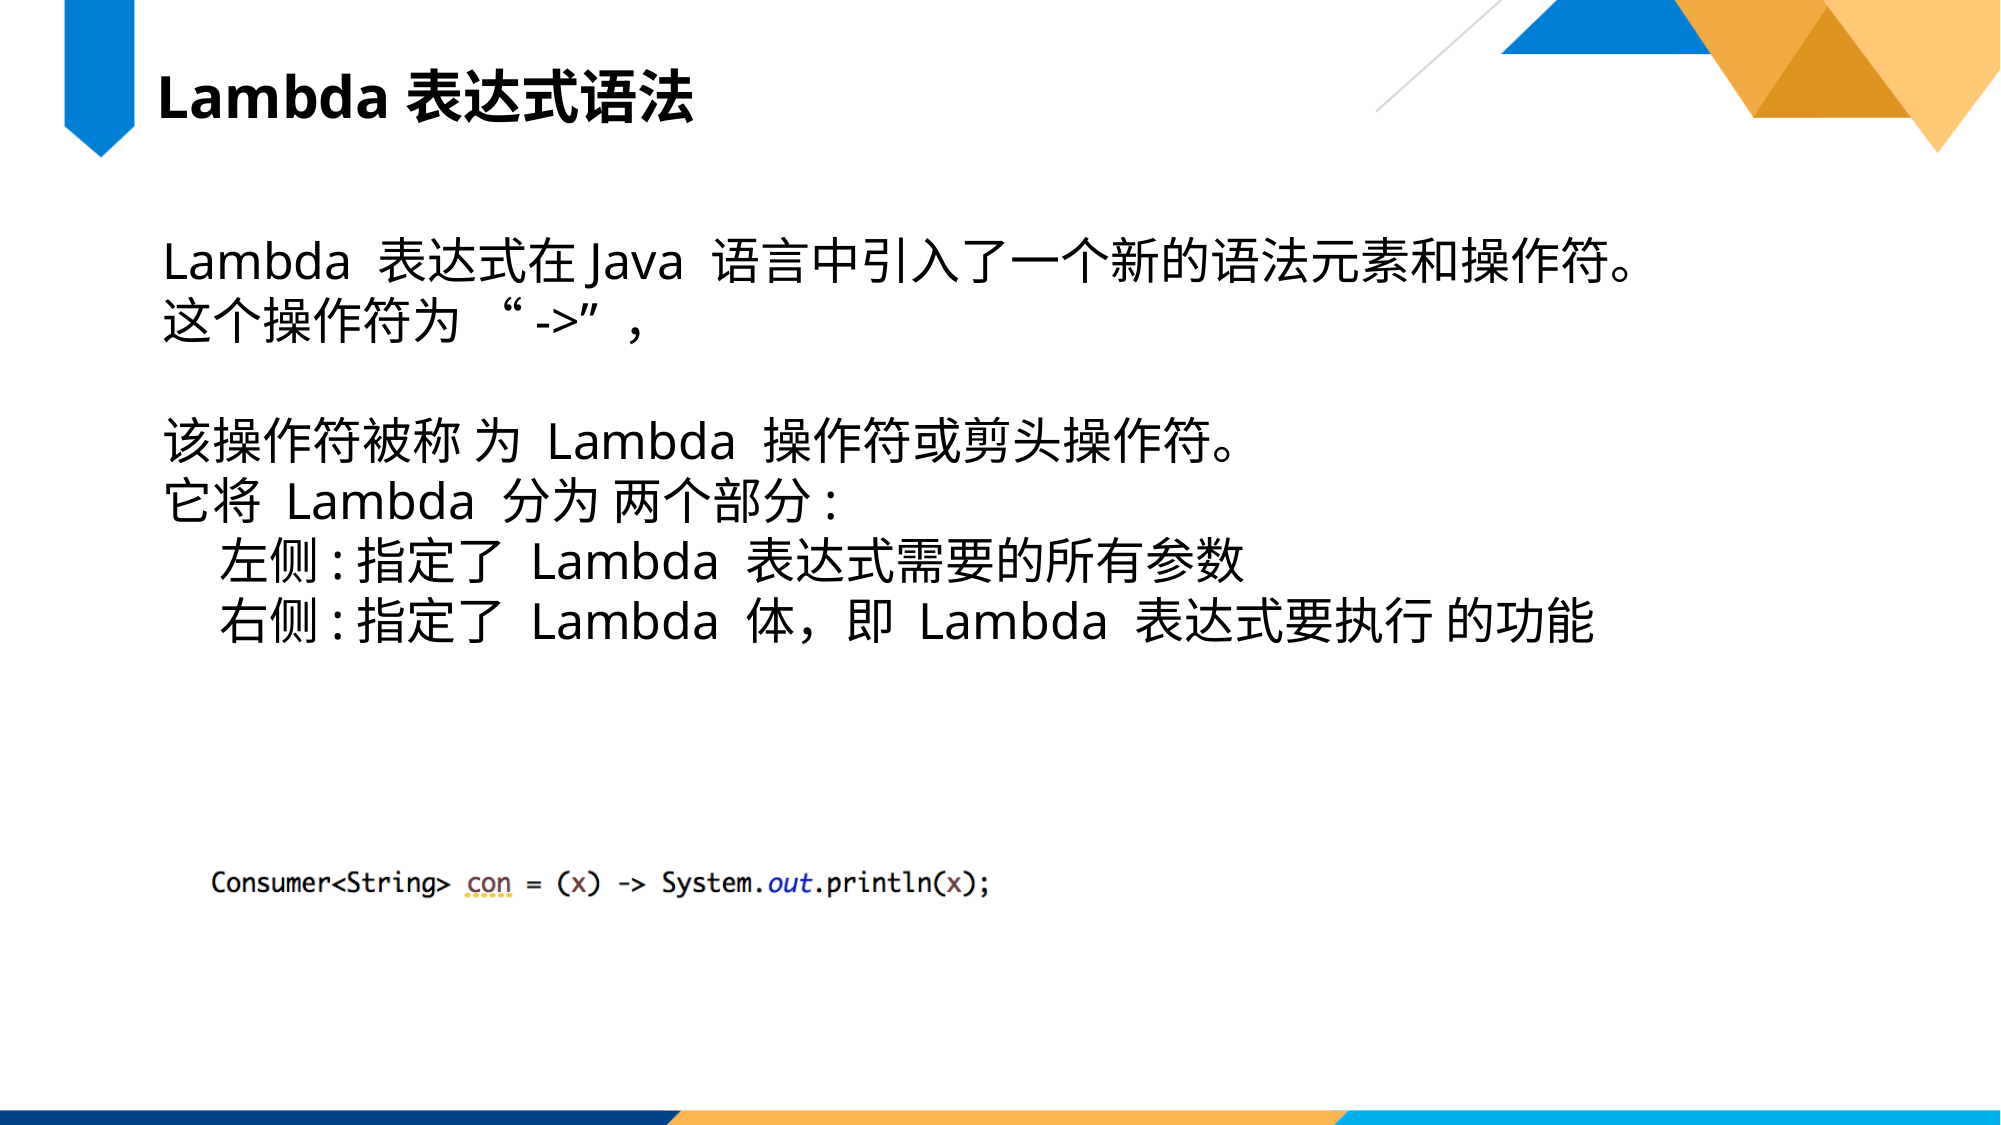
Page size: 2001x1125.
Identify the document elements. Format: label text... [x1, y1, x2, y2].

text_box Lambda表达式语法 [141, 52, 711, 138]
text_box Lambda 表达式在Java 语言中引入了一个新的语法元素和操作符。 这个操作符为 “->” ， 该操作符被称 为 Lambda 操作符或剪头操作符。 它将 Lambda 分为 两个部分: 左侧:指定了 Lambda 表达式需要的所有参数 右侧:指定了 Lambda 体，即 Lambda 表达式要执行 的功能 [147, 222, 1676, 702]
picture [0, 0, 2001, 1125]
